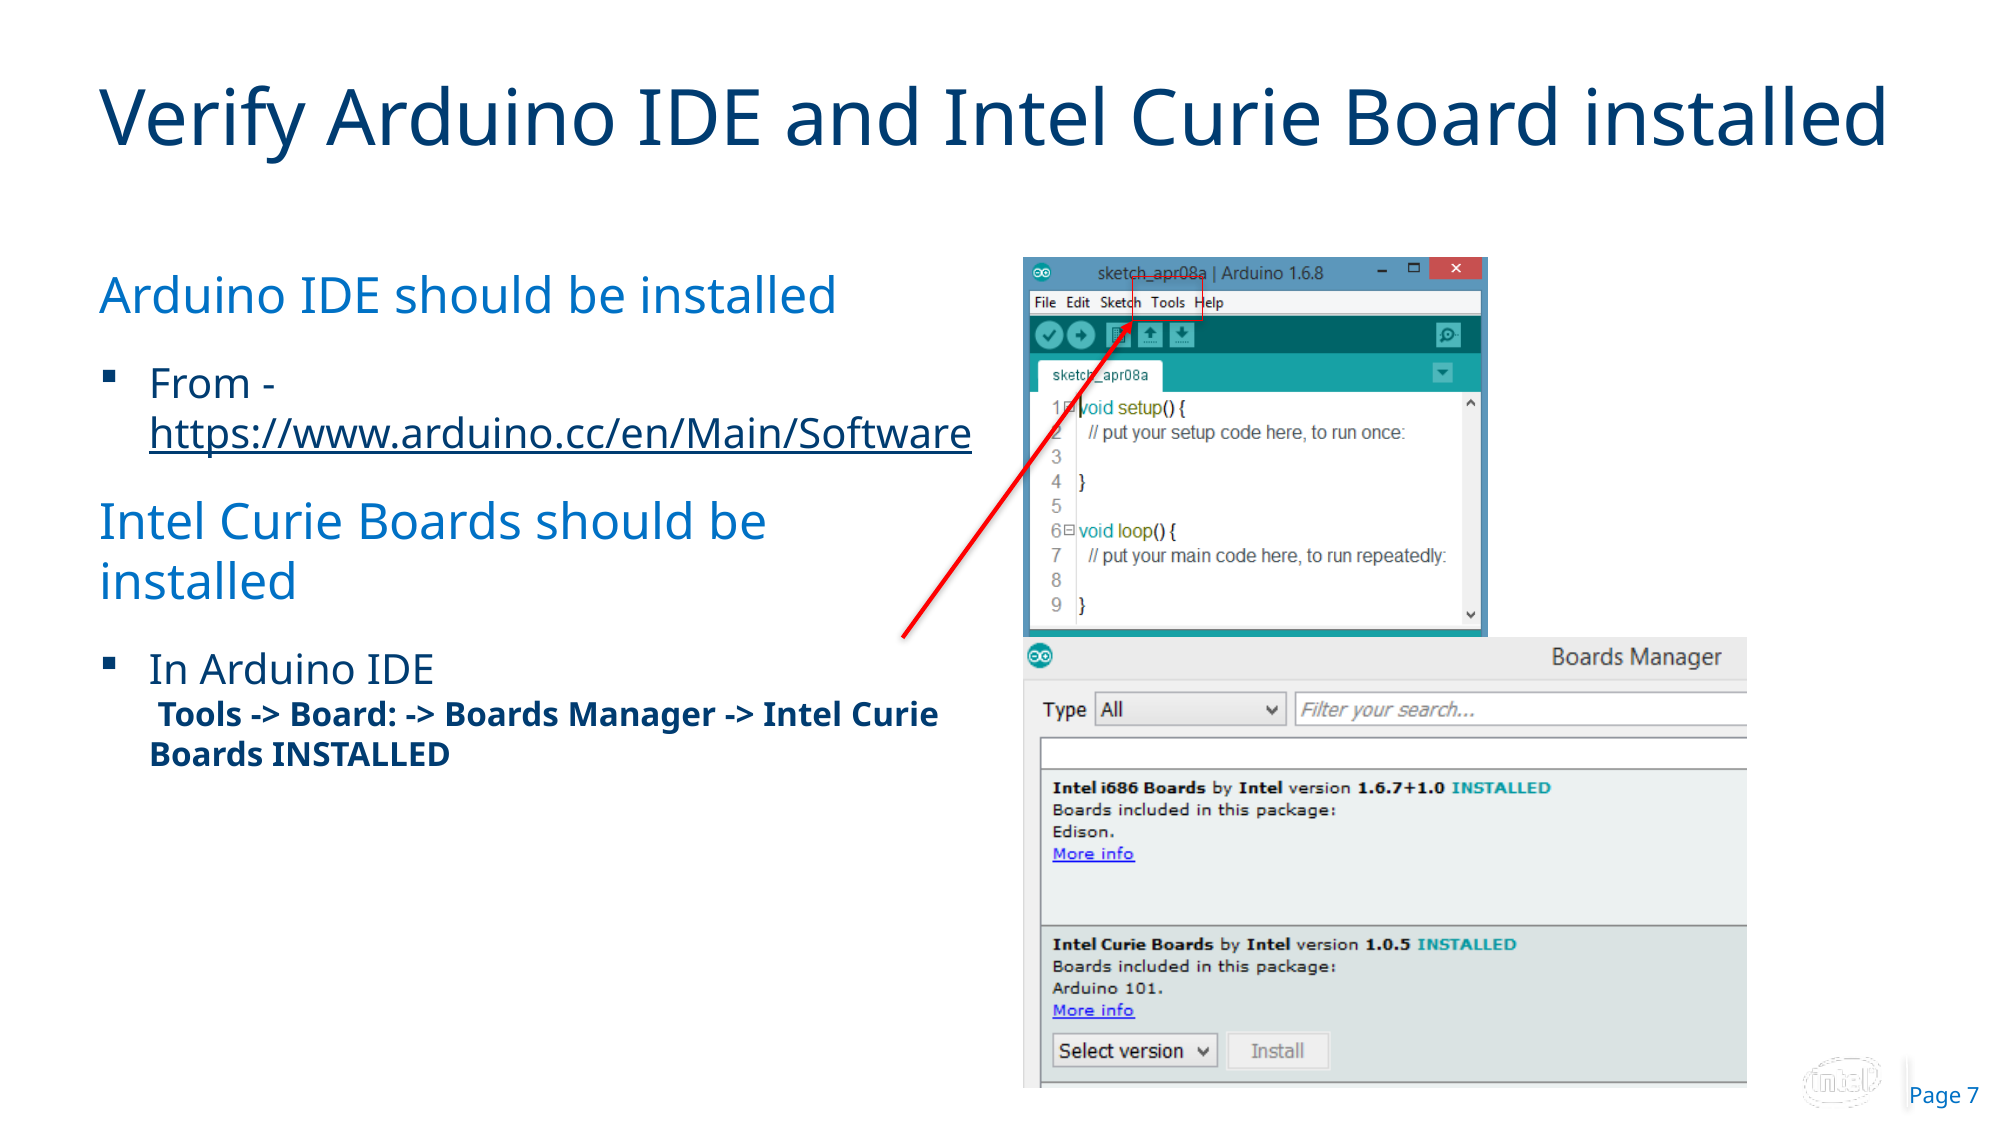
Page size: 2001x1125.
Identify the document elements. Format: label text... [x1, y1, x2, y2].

title Verify Arduino IDE and Intel Curie Board installed [99, 67, 1900, 258]
slide_number 7 [1503, 1097, 1513, 1116]
picture [1022, 257, 1747, 1089]
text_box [902, 320, 1133, 639]
text_box Page 7 [1513, 1065, 1980, 1125]
list Arduino IDE should be installed From - https://www.arduino.cc/en/Main/Software Intel Curie Boards should be installed In Arduino IDE Tools -> Board: -> Boards Manager -> Intel Curie Boards INSTALLED [99, 263, 976, 1013]
slide_number 7 [1752, 1055, 1970, 1065]
